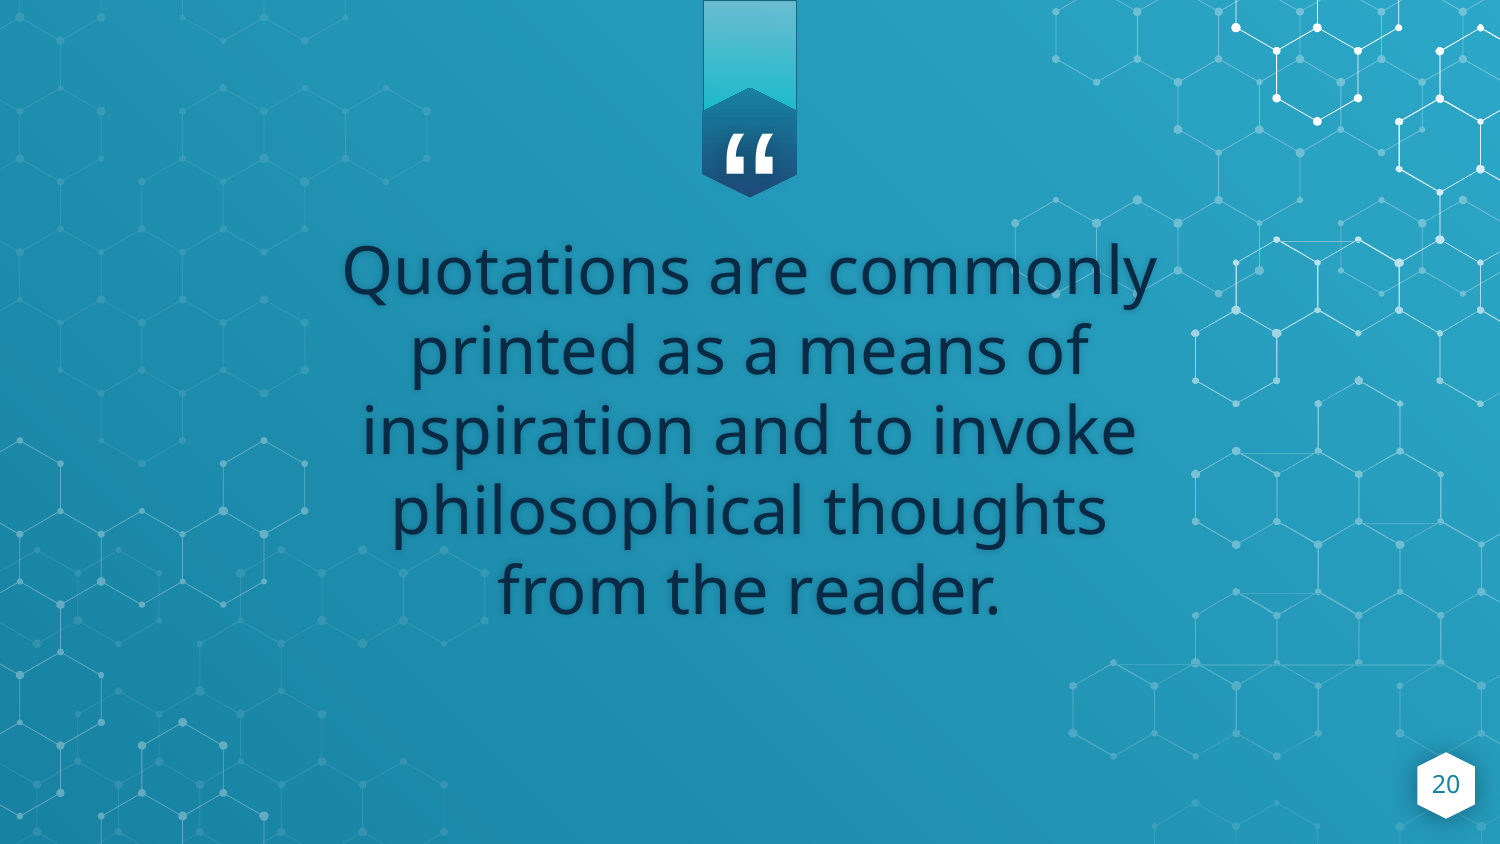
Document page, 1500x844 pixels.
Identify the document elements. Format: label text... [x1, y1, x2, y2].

slide_number 20 [1417, 752, 1475, 819]
list Quotations are commonly printed as a means of inspiration and to invoke philosophical thoughts from the reader. [324, 227, 1176, 727]
